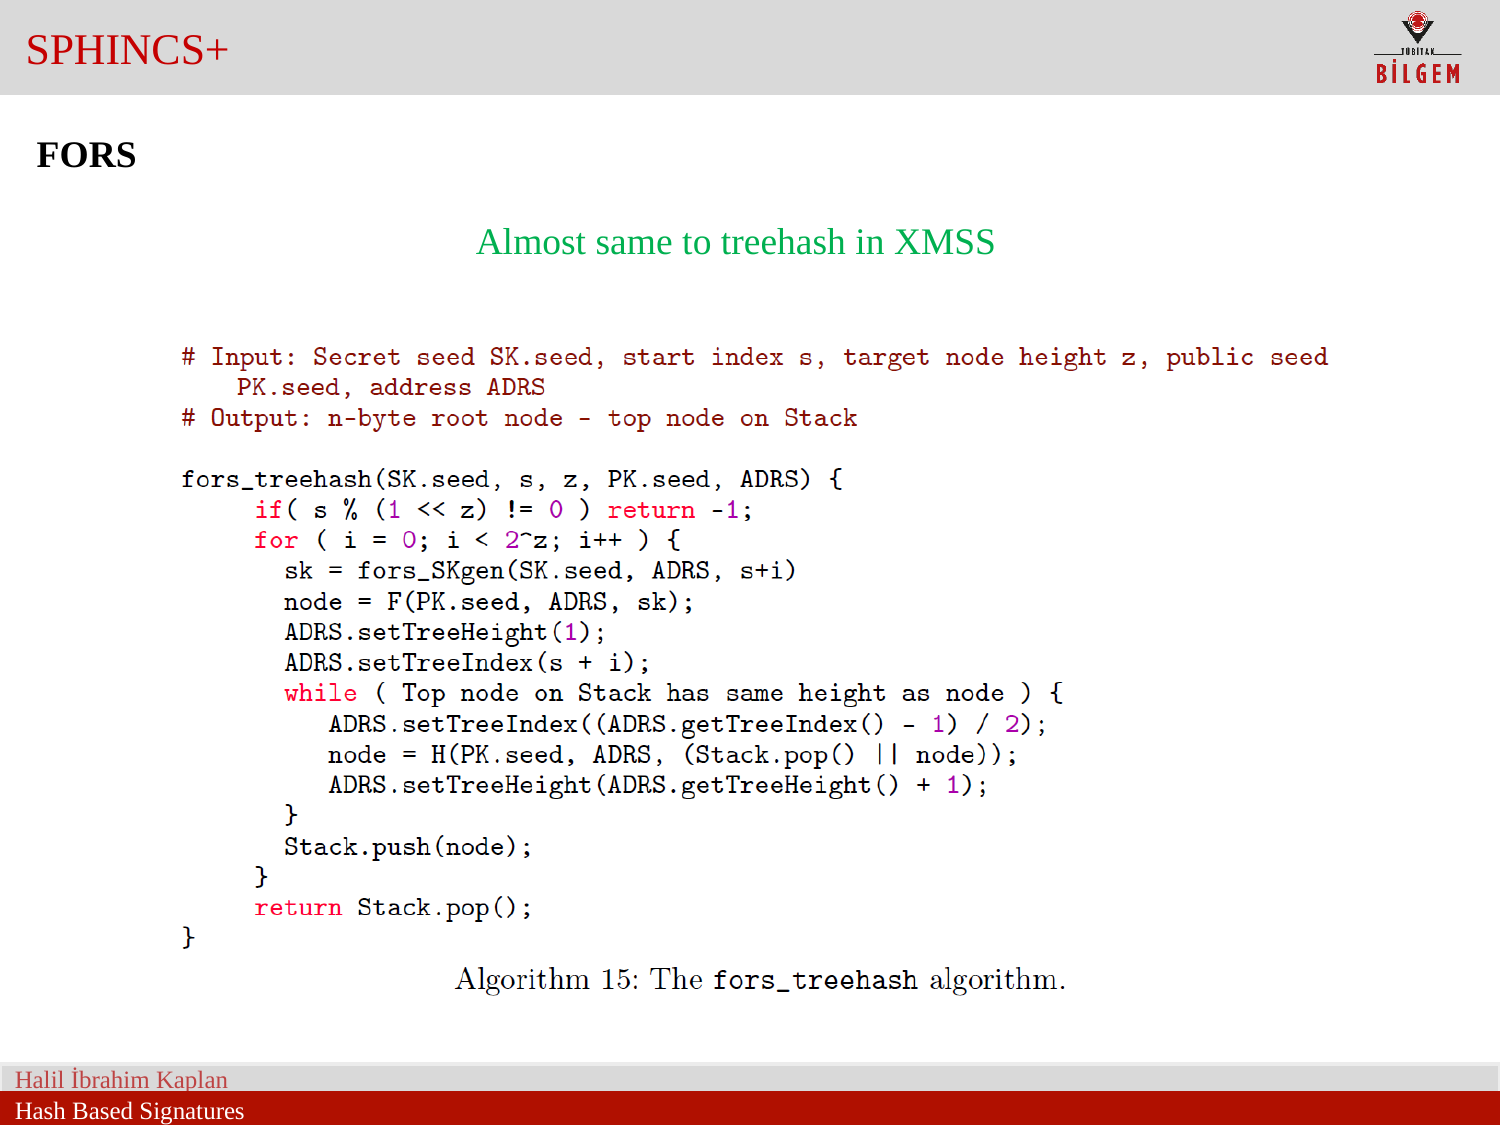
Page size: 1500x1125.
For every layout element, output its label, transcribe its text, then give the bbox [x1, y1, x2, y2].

text_box Halil İbrahim Kaplan [0, 1062, 1500, 1091]
text_box Almost same to treehash in XMSS [461, 210, 1039, 270]
picture [173, 335, 1331, 996]
text_box FORS [21, 123, 618, 183]
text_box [0, 0, 1500, 98]
text_box Hash Based Signatures [0, 1091, 1500, 1125]
